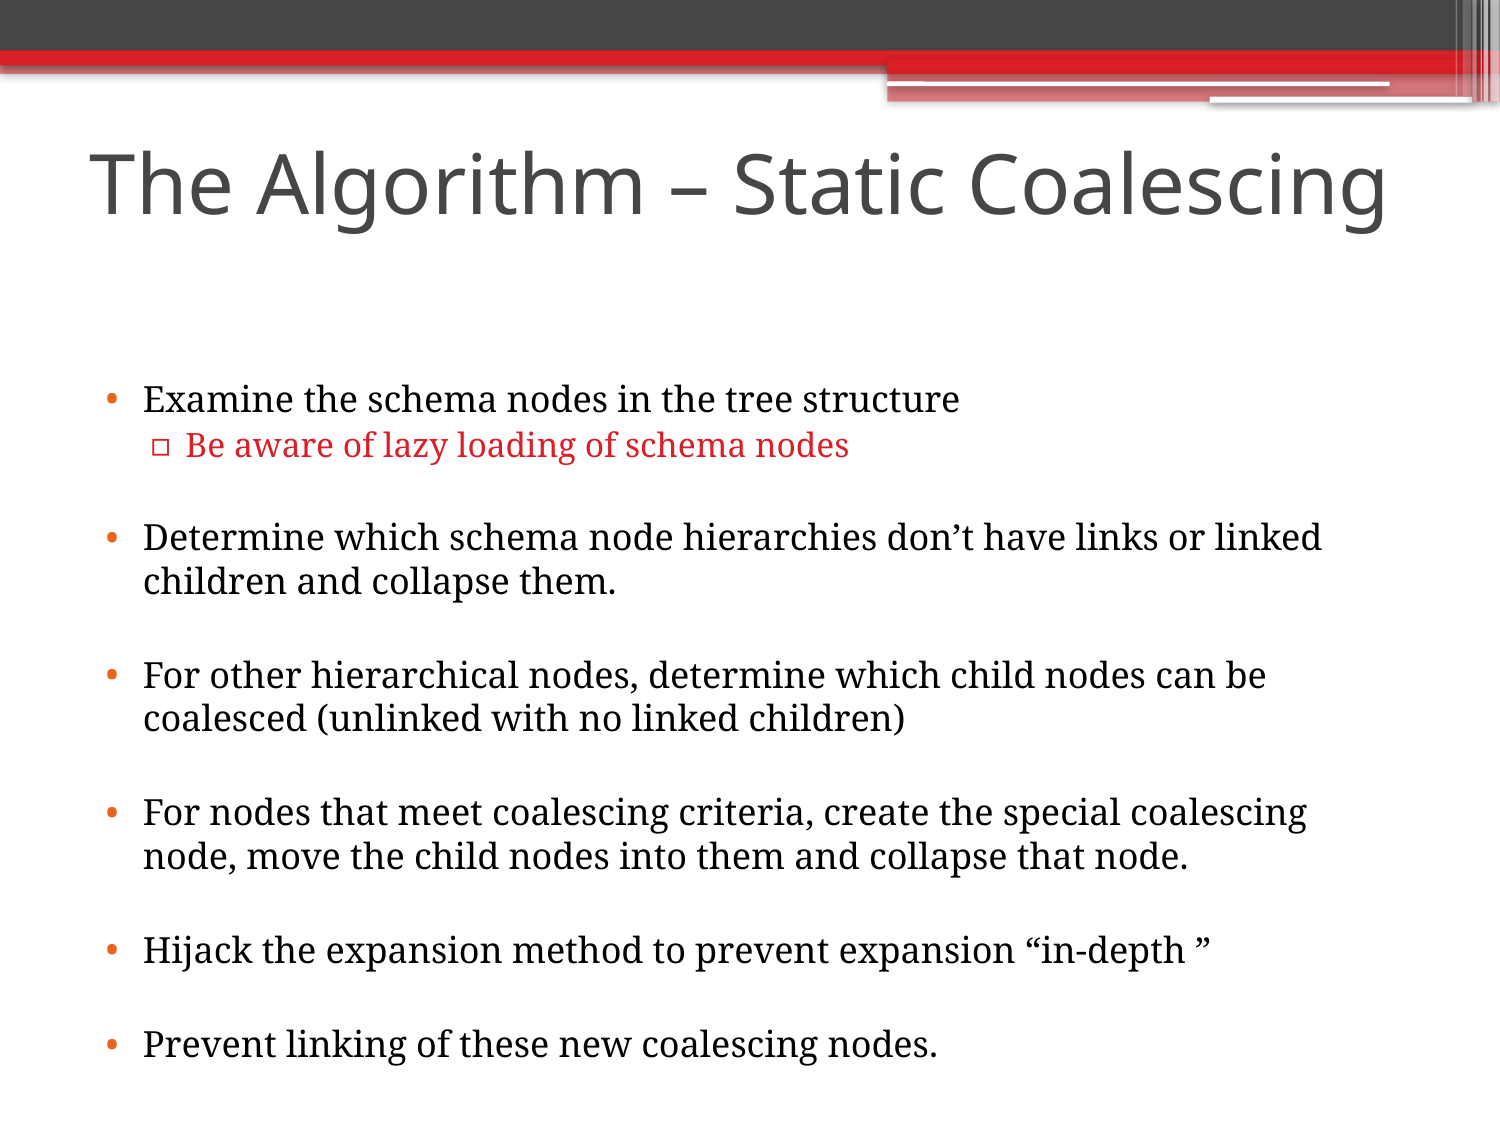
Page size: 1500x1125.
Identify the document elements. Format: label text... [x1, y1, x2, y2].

list Examine the schema nodes in the tree structure Be aware of lazy loading of schema nodes Determine which schema node hierarchies don’t have links or linked children and collapse them. For other hierarchical nodes, determine which child nodes can be coalesced (unlinked with no linked children) For nodes that meet coalescing criteria, create the special coalescing node, move the child nodes into them and collapse that node. Hijack the expansion method to prevent expansion “in-depth ” Prevent linking of these new coalescing nodes. [75, 368, 1425, 1079]
title The Algorithm – Static Coalescing [75, 93, 1425, 269]
